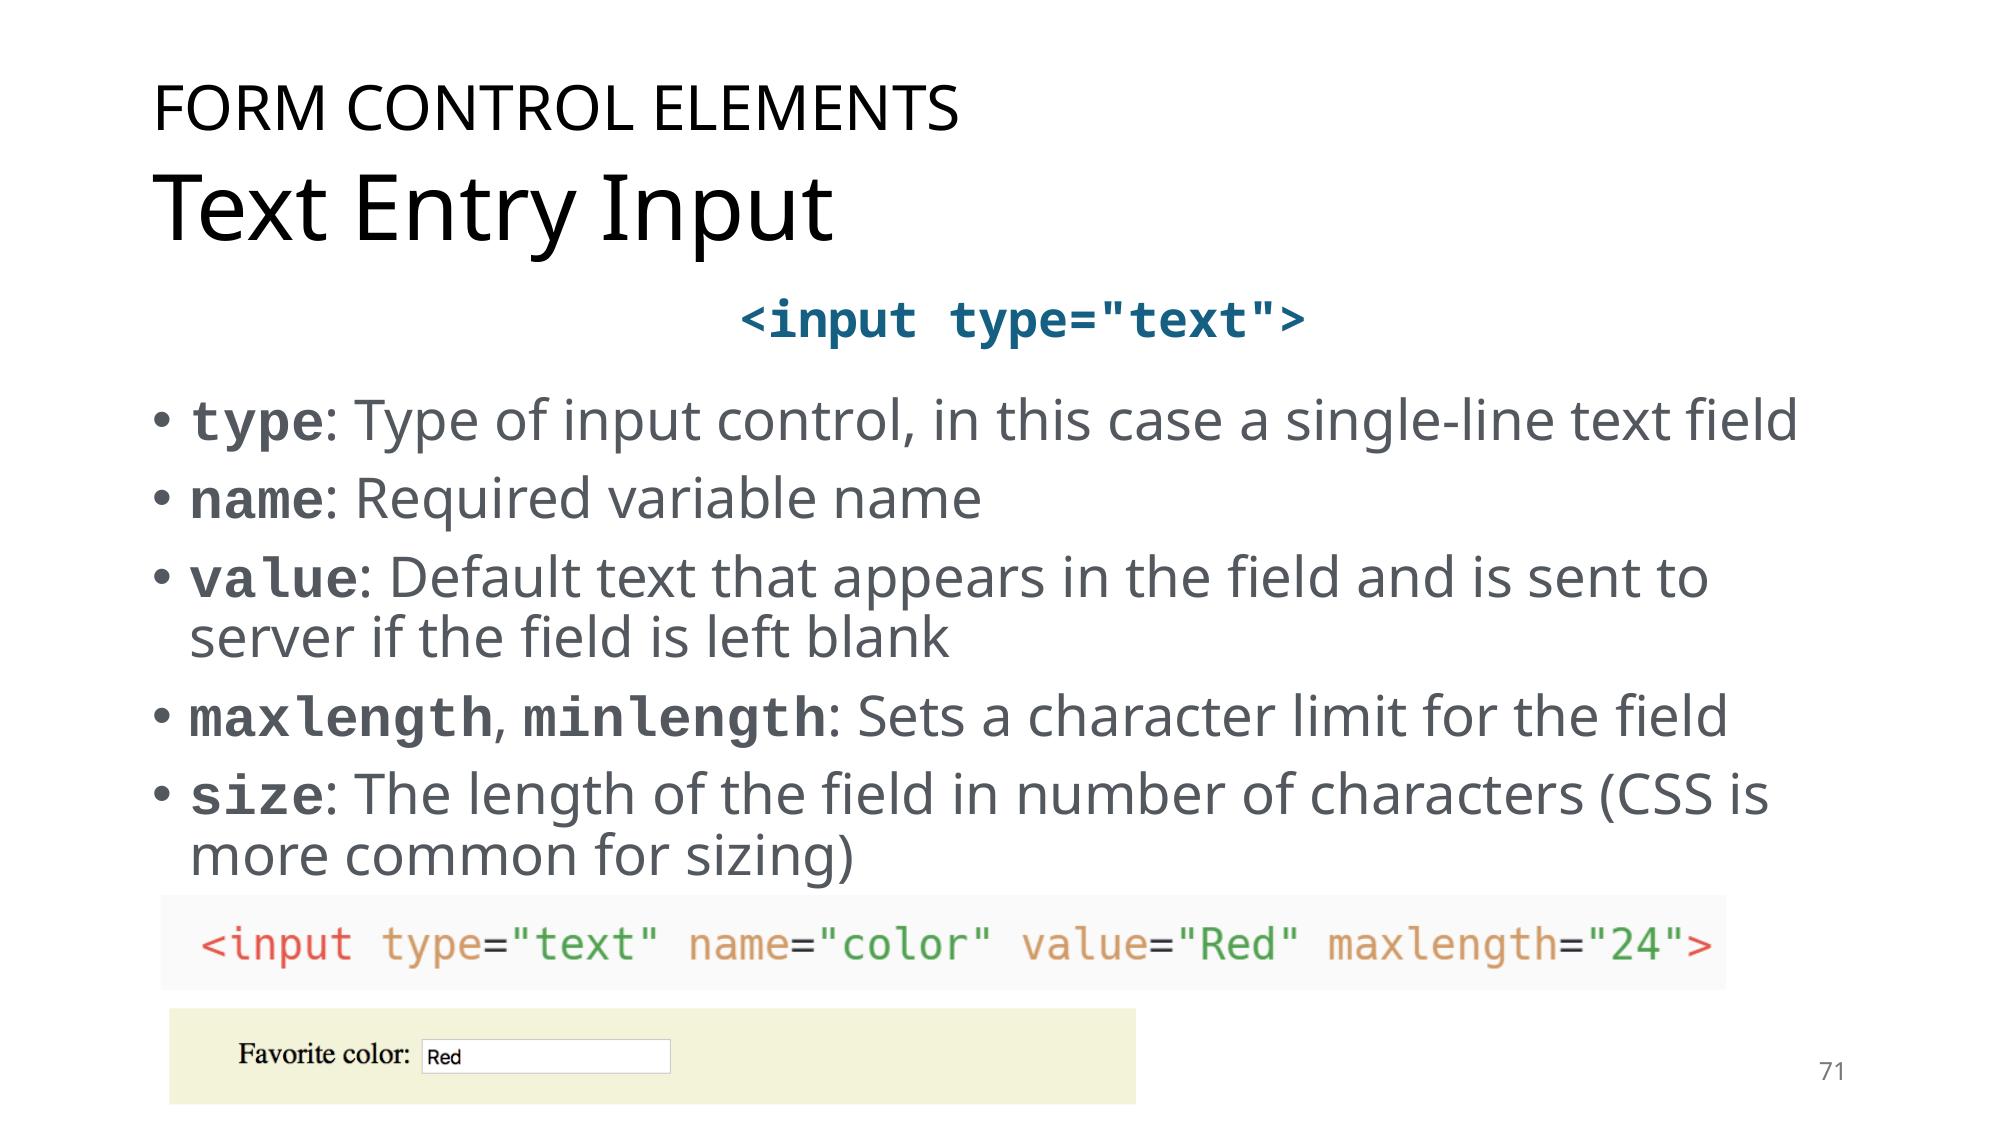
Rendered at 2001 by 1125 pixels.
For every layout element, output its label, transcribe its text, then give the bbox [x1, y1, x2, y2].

picture [160, 895, 1727, 991]
list type: Type of input control, in this case a single-line text field name: Required variable name value: Default text that appears in the field and is sent to server if the field is left blank maxlength, minlength: Sets a character limit for the field size: The length of the field in number of characters (CSS is more common for sizing) [137, 299, 1863, 1014]
text_box [339, 488, 1671, 549]
text_box <input type="text"> [732, 281, 1315, 353]
title FORM CONTROL ELEMENTS Text Entry Input [137, 59, 1863, 278]
picture [160, 999, 1160, 1116]
slide_number 71 [1412, 1042, 1863, 1103]
